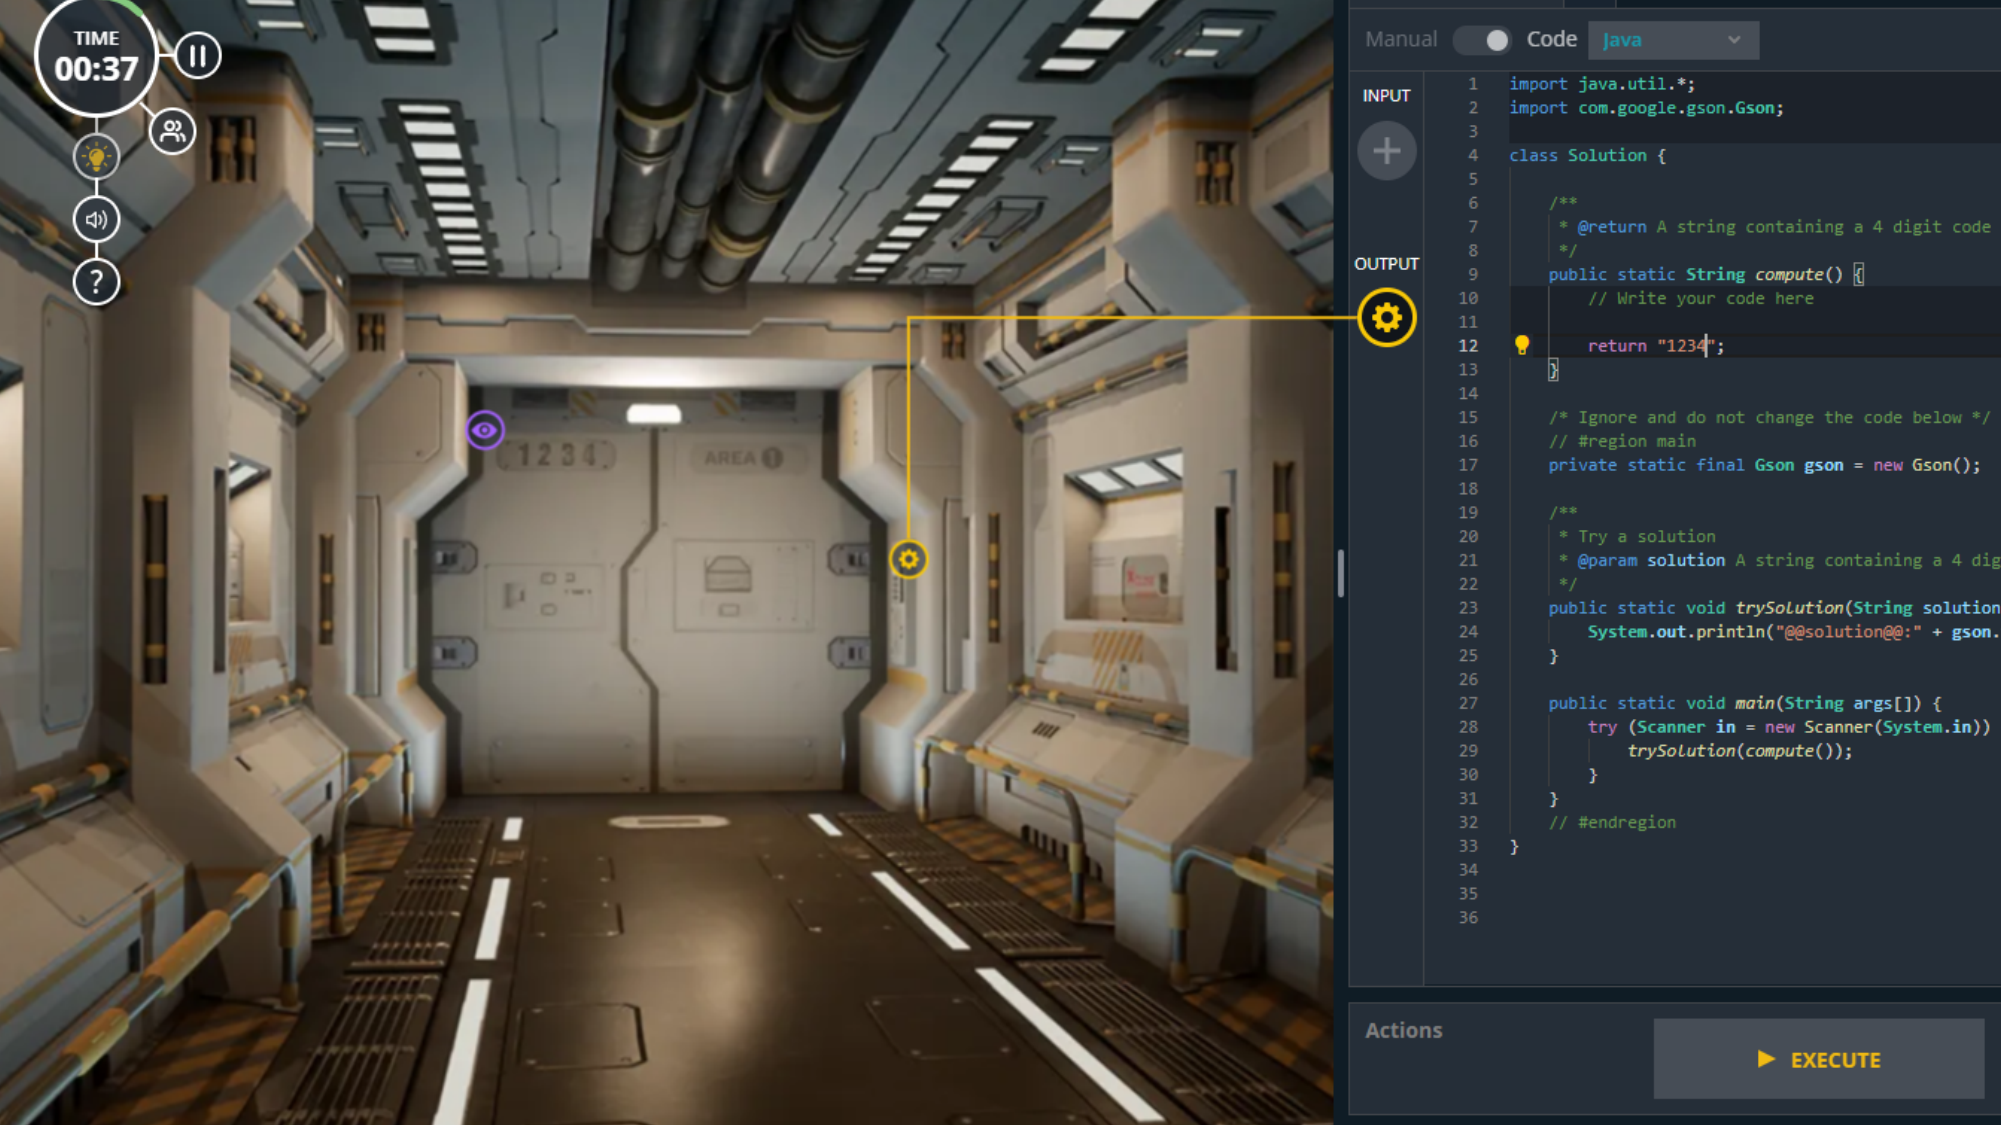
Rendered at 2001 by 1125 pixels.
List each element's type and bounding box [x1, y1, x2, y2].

list [0, 0, 2000, 1125]
